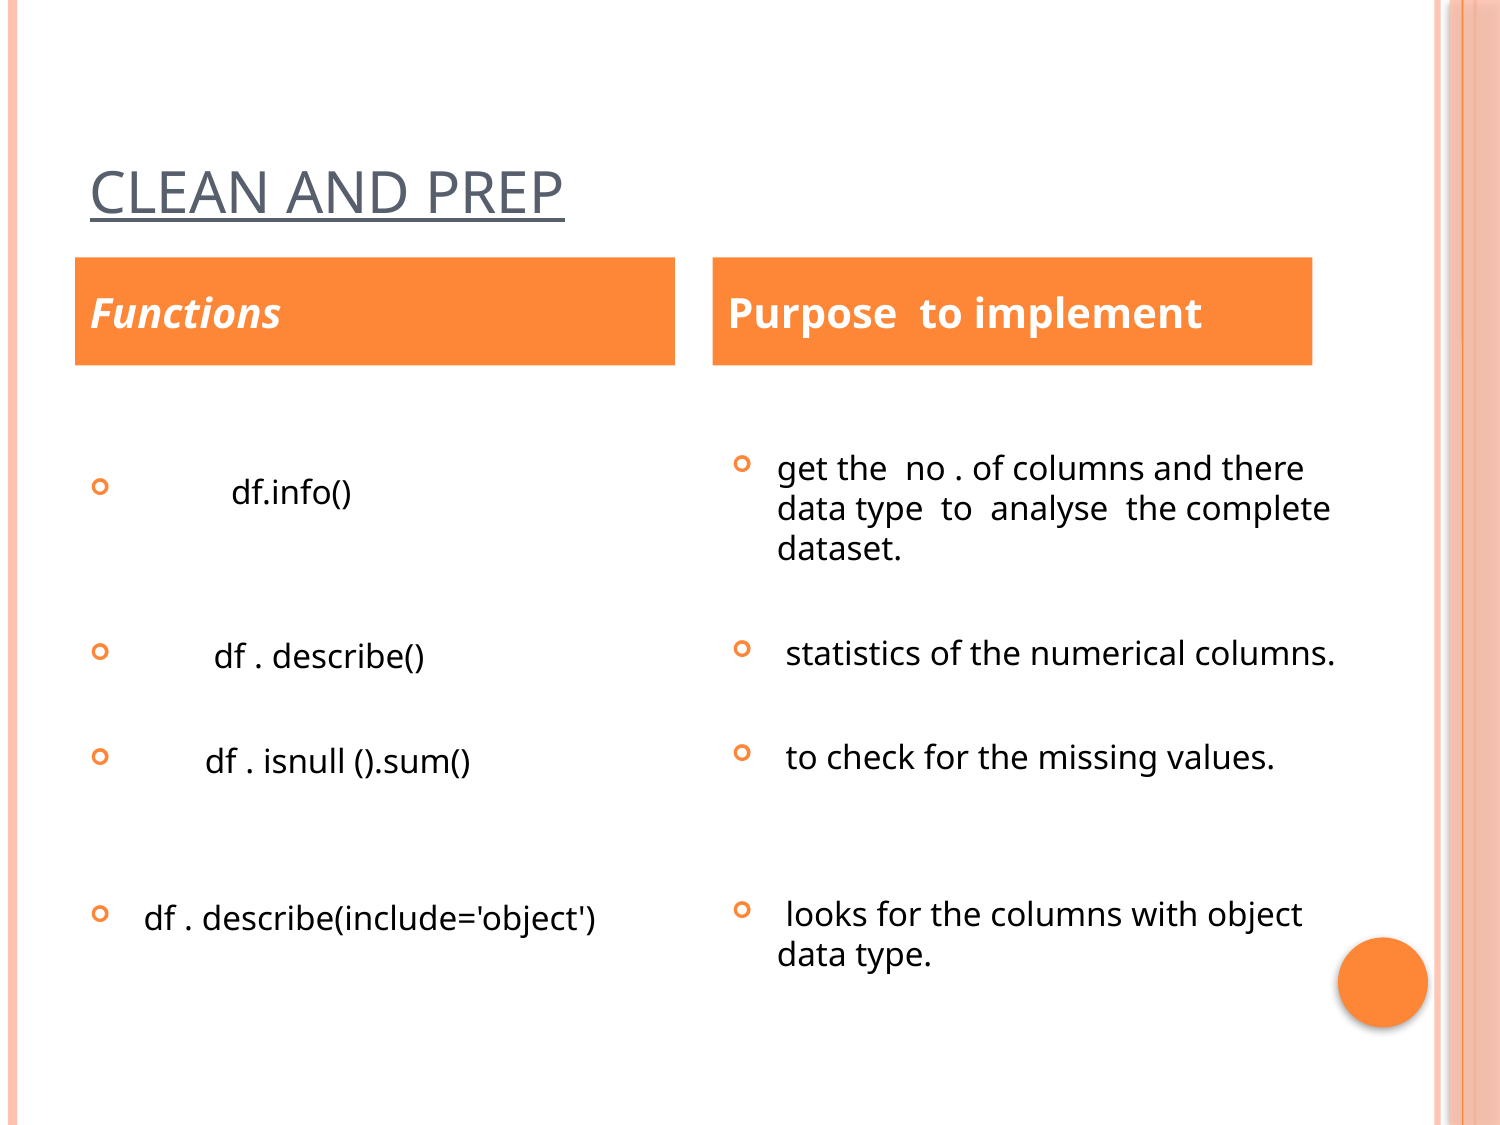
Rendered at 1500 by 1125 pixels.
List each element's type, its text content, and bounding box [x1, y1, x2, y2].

list df.info() df . describe() df . isnull ().sum() df . describe(include='object') [75, 387, 675, 1025]
list Purpose to implement [712, 257, 1313, 366]
title Clean and Prep [75, 44, 1313, 233]
list get the no . of columns and there data type to analyse the complete dataset. statistics of the numerical columns. to check for the missing values. looks for the columns with object data type. [717, 387, 1375, 1025]
list Functions [75, 257, 675, 366]
